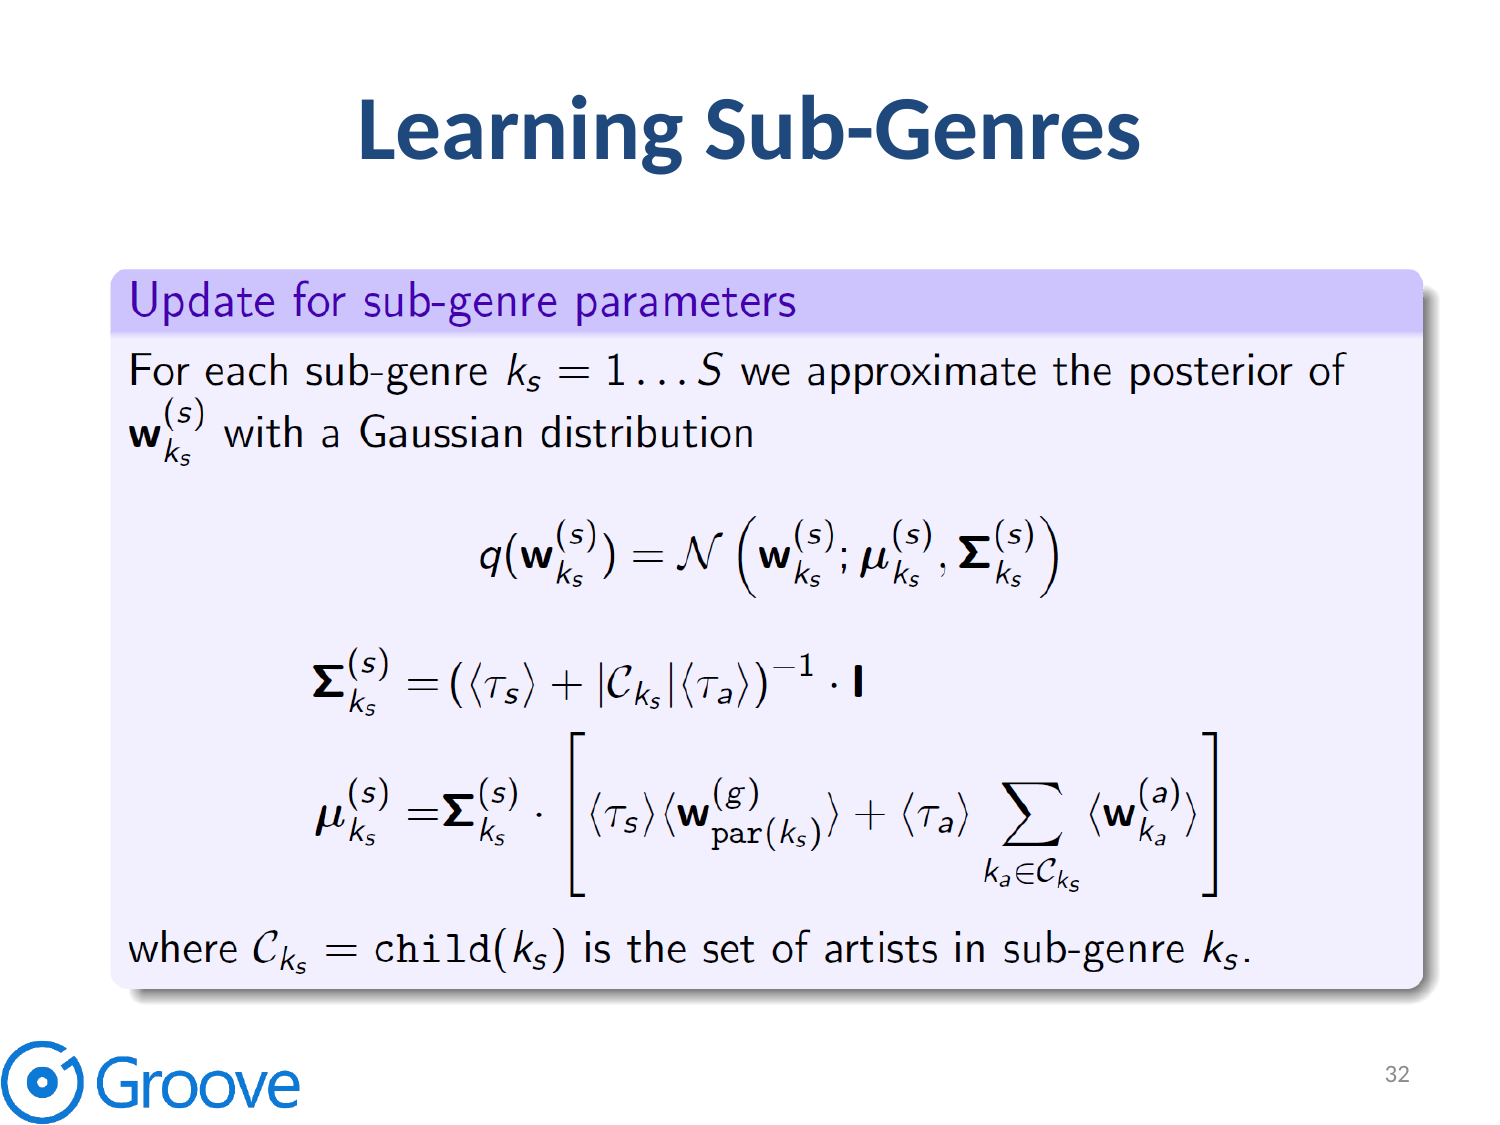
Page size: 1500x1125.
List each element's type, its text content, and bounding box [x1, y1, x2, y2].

picture [99, 249, 1451, 1013]
slide_number 32 [1074, 1042, 1425, 1103]
title Learning Sub-Genres [75, 45, 1425, 200]
picture [0, 1039, 300, 1125]
